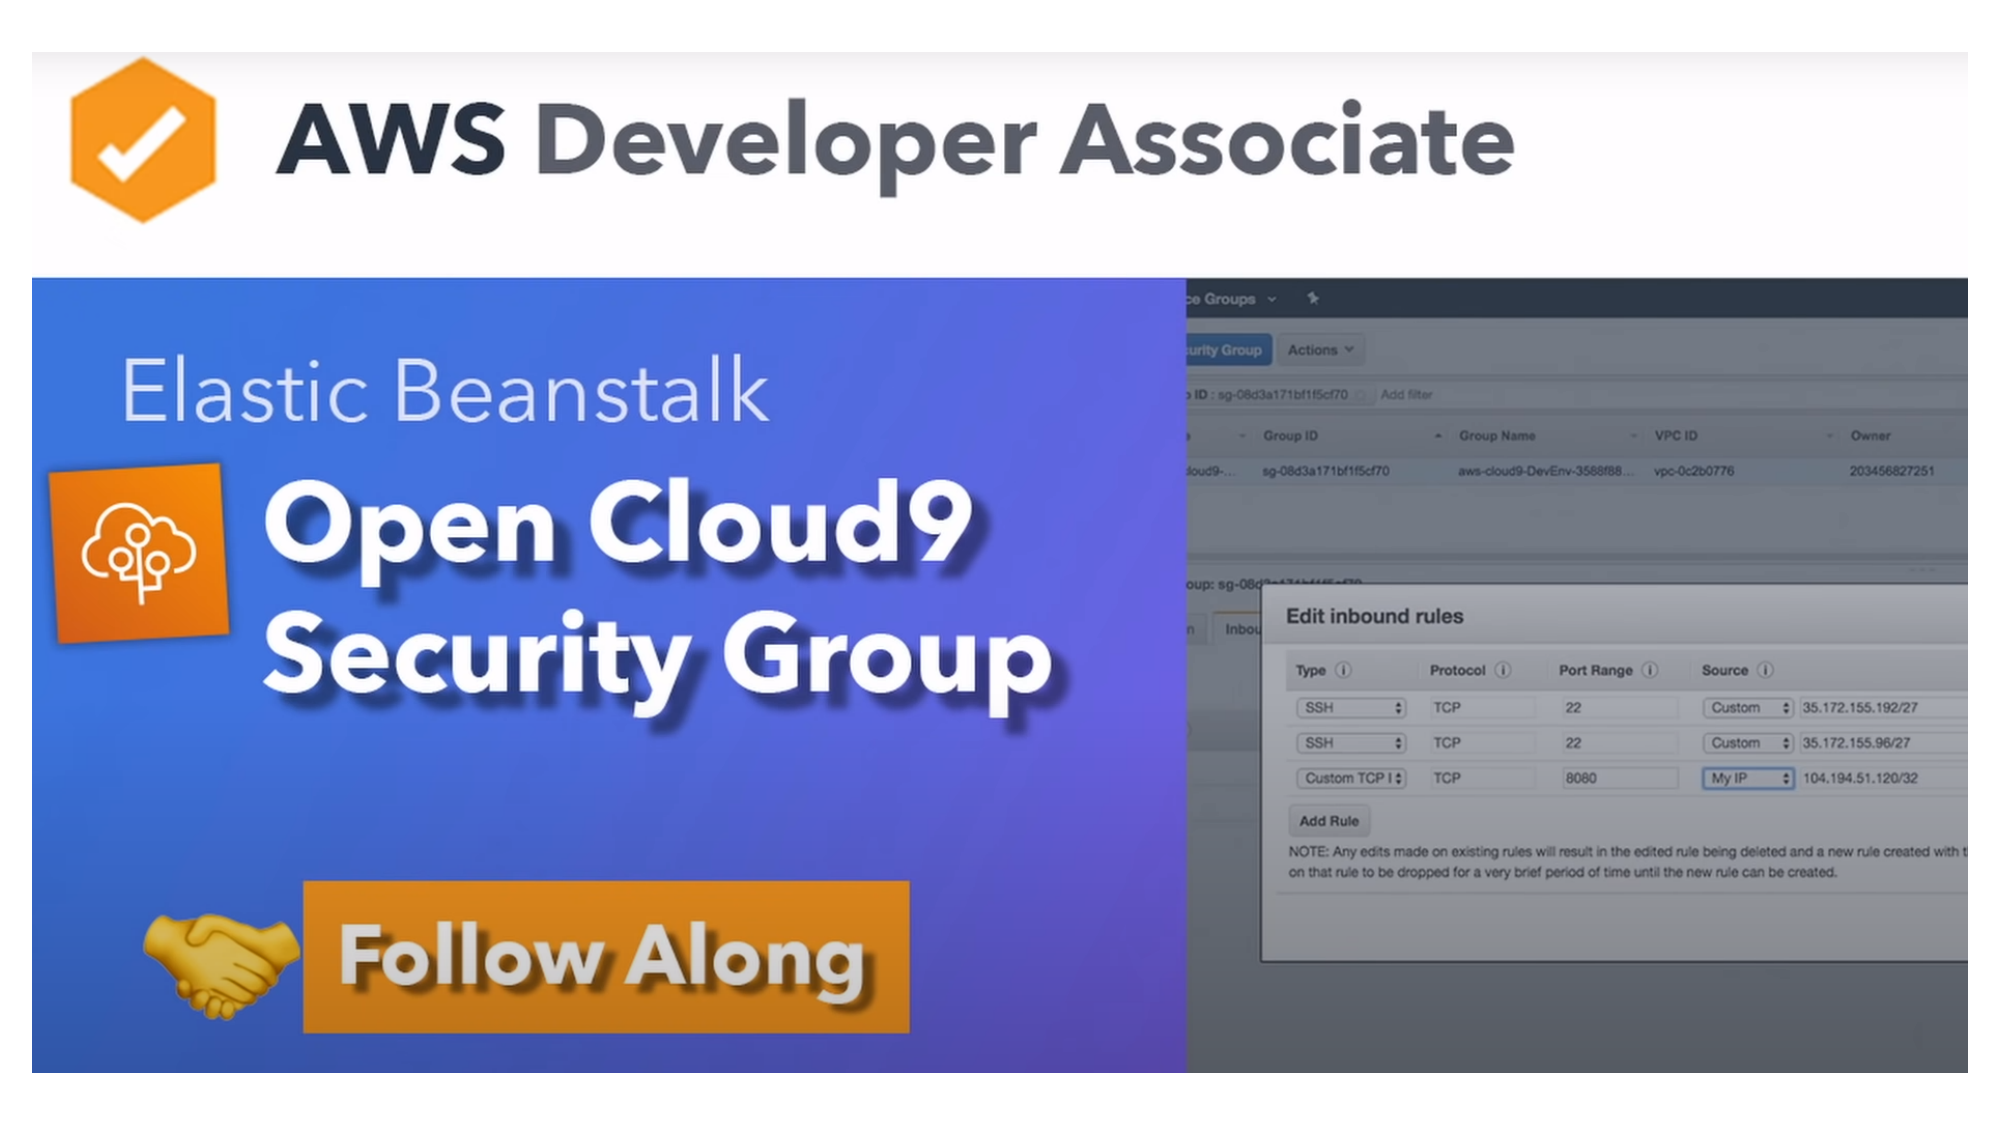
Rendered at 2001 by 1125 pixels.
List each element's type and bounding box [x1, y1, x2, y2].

picture [31, 51, 1969, 1074]
